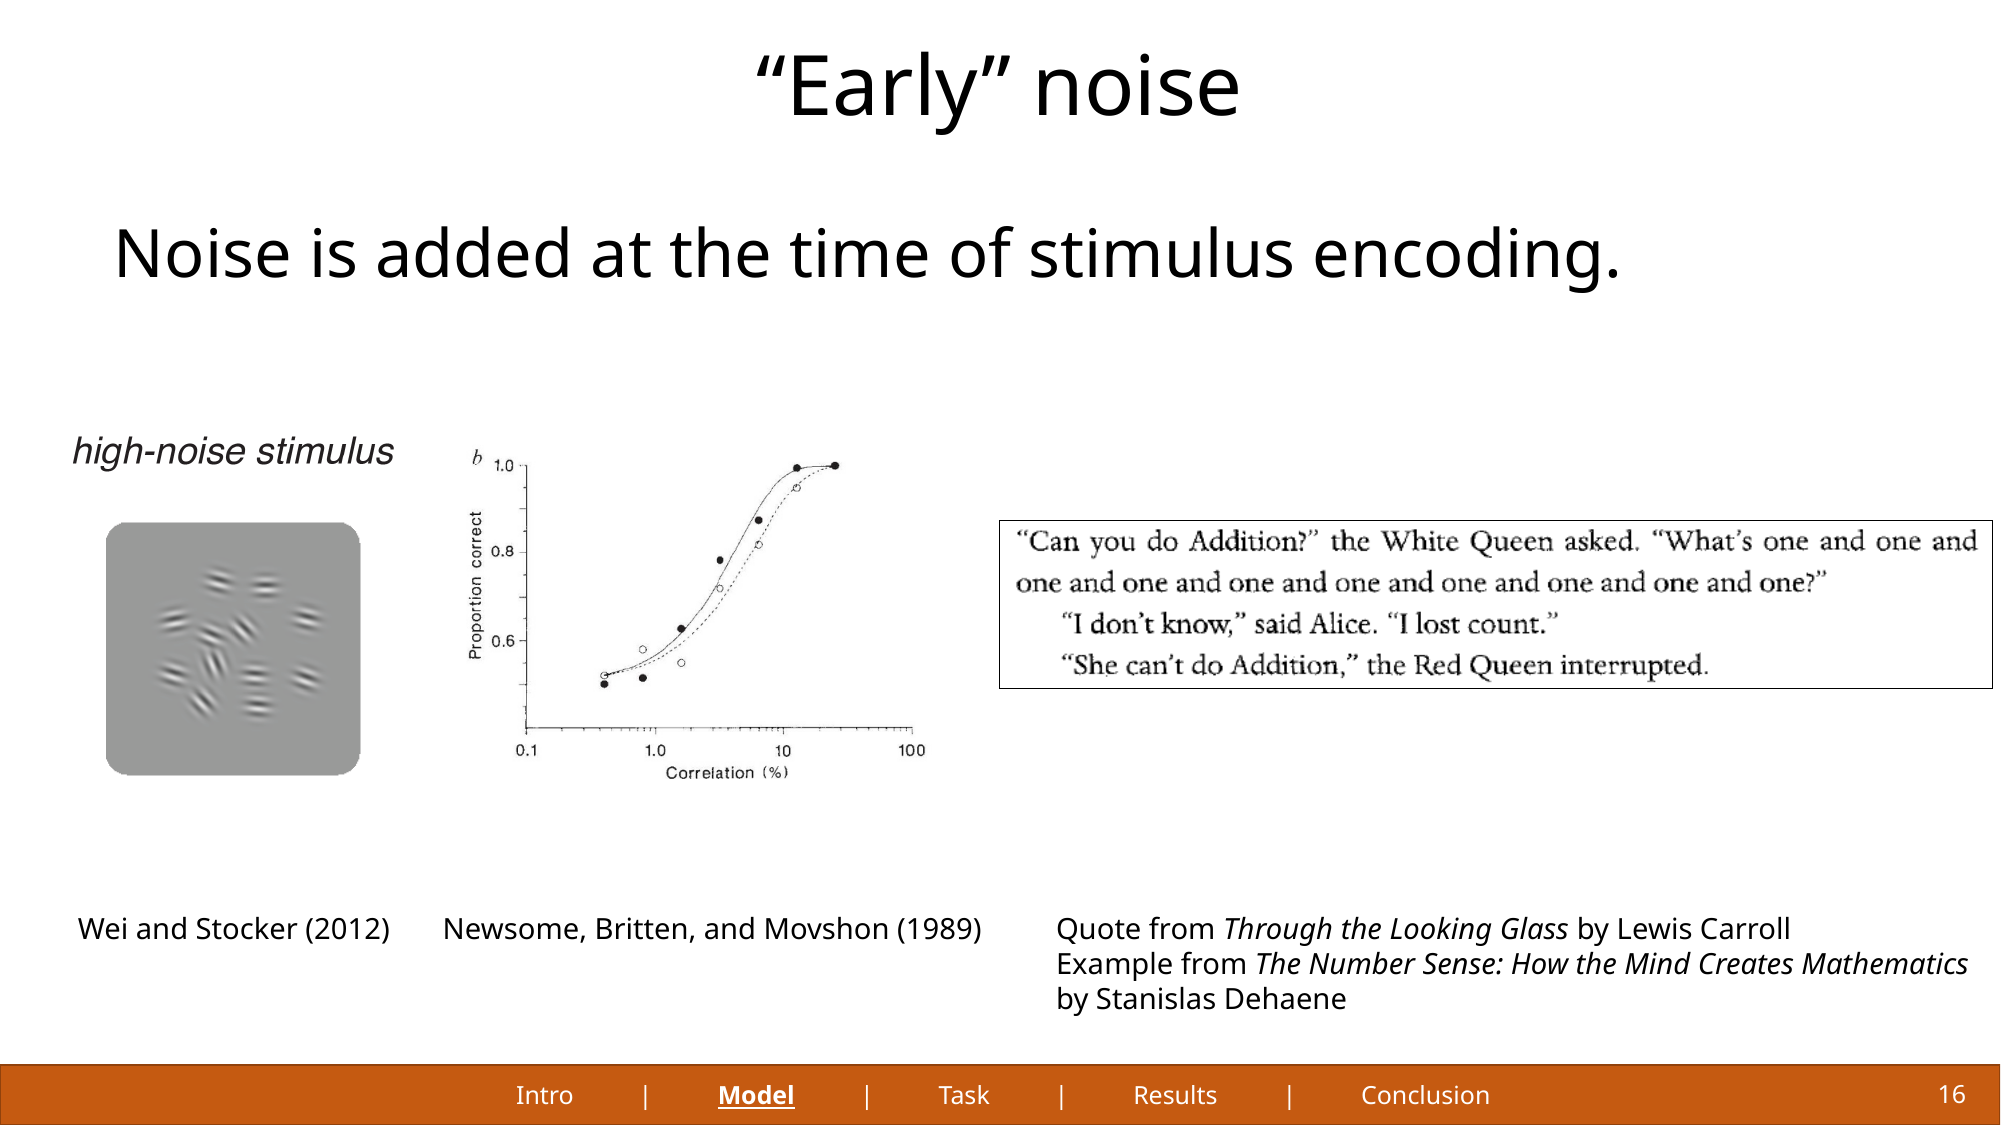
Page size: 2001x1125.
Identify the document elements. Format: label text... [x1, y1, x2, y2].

text_box Newsome, Britten, and Movshon (1989) [427, 902, 997, 953]
footer Intro | Model | Task | Results | Conclusion [335, 1065, 1672, 1125]
text_box Quote from Through the Looking Glass by Lewis Carroll Example from The Number Sense: How the Mind Creates Mathematics by Stanislas Dehaene [1041, 902, 1993, 1023]
title “Early” noise [99, 34, 1901, 142]
text_box Wei and Stocker (2012) [63, 902, 405, 953]
picture [452, 437, 932, 785]
picture [67, 431, 399, 778]
slide_number 16 [1672, 1065, 1982, 1125]
list Noise is added at the time of stimulus encoding. [99, 212, 1901, 320]
picture [999, 520, 1993, 689]
